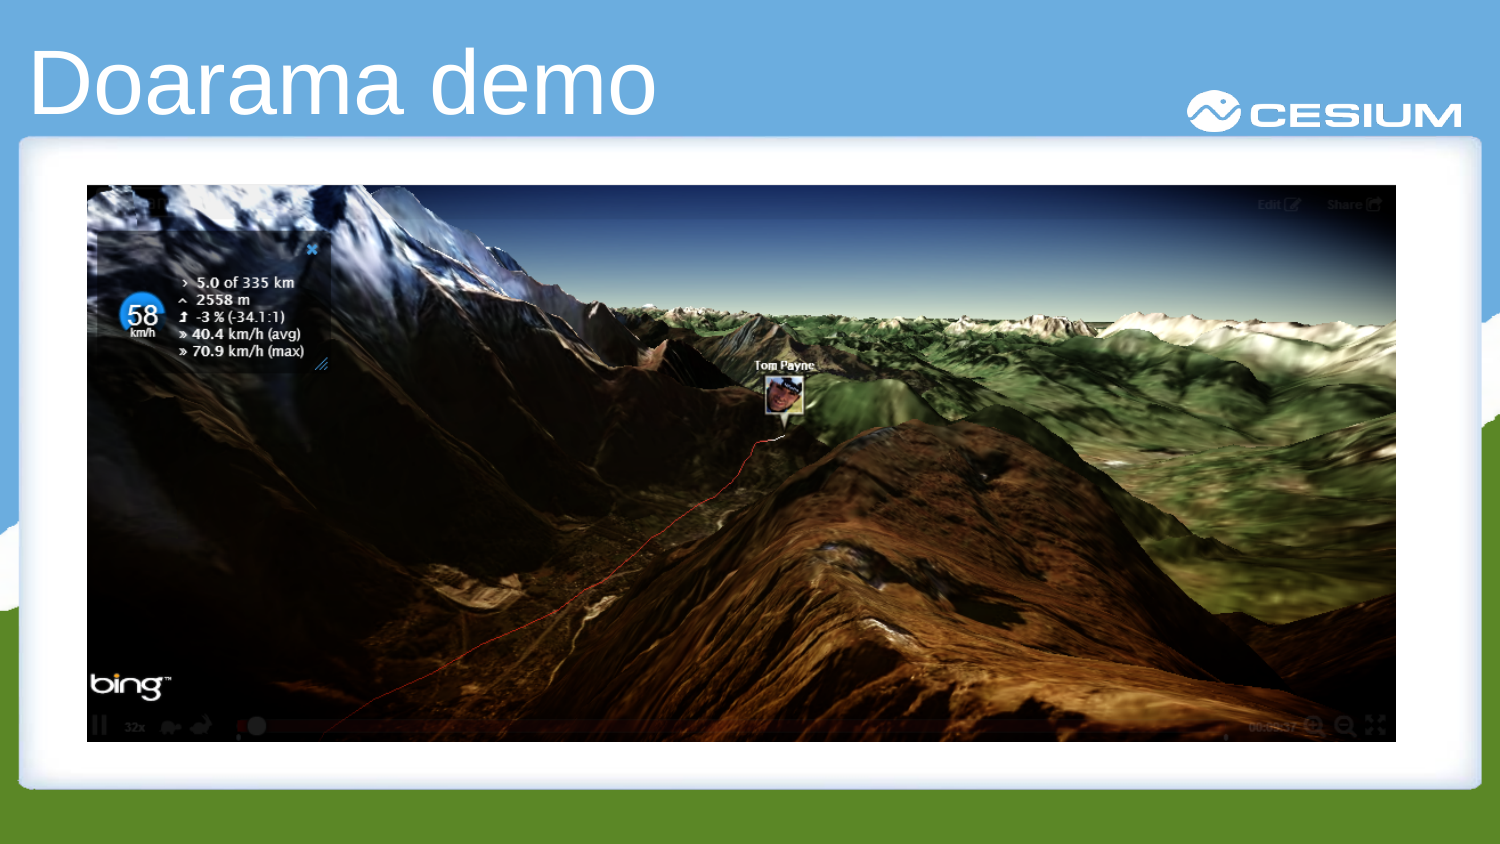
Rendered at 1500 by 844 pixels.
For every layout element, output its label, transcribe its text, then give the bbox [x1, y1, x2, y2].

picture [0, 0, 1500, 844]
title Doarama demo [12, 28, 1163, 141]
